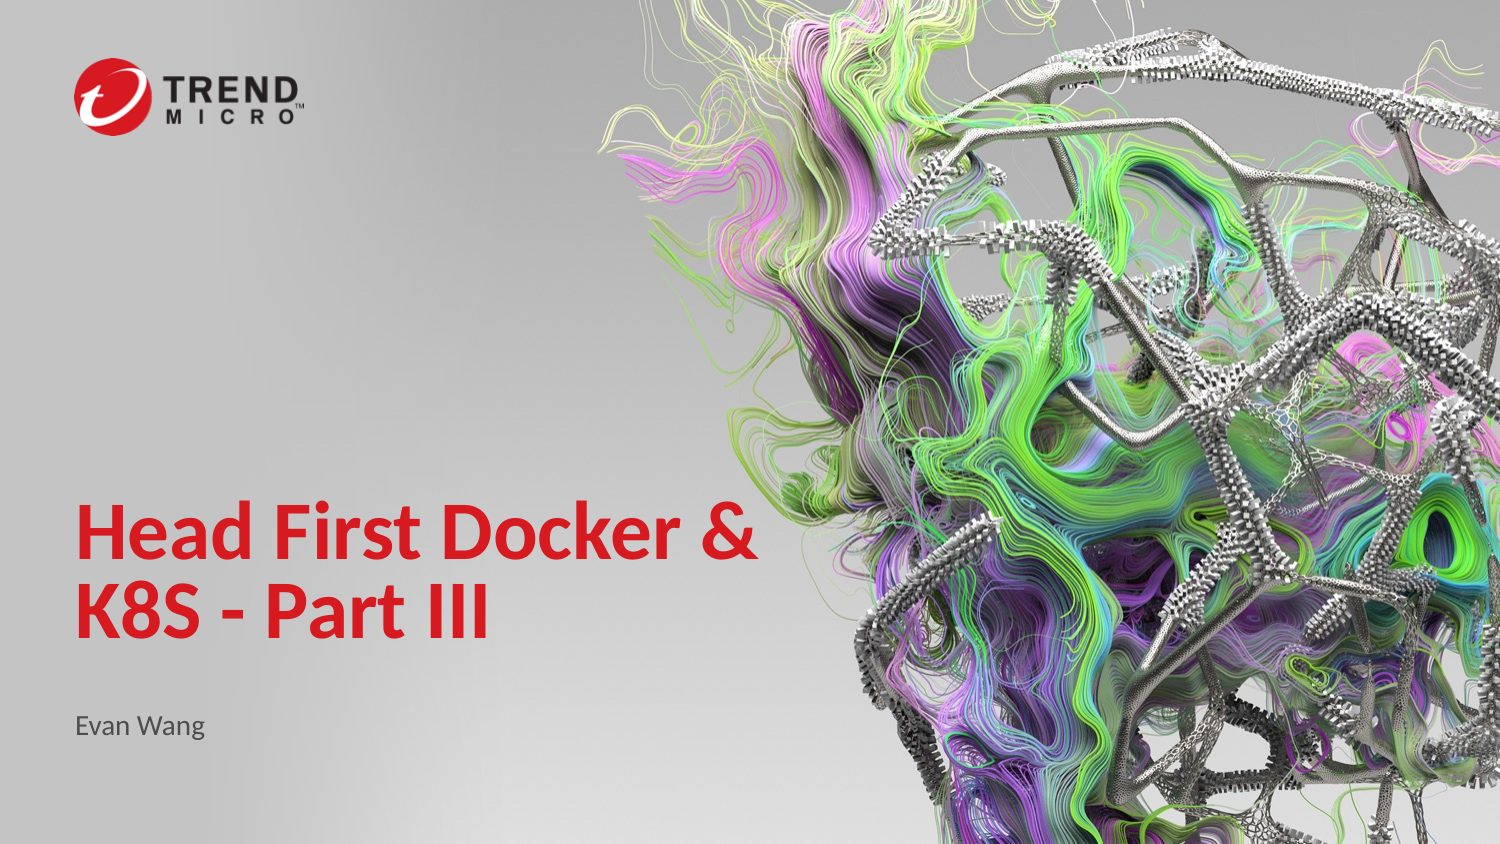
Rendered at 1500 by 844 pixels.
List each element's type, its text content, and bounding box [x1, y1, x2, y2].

picture [0, 0, 1500, 844]
title Head First Docker & K8S - Part III [75, 183, 840, 663]
subtitle Evan Wang [75, 698, 728, 785]
